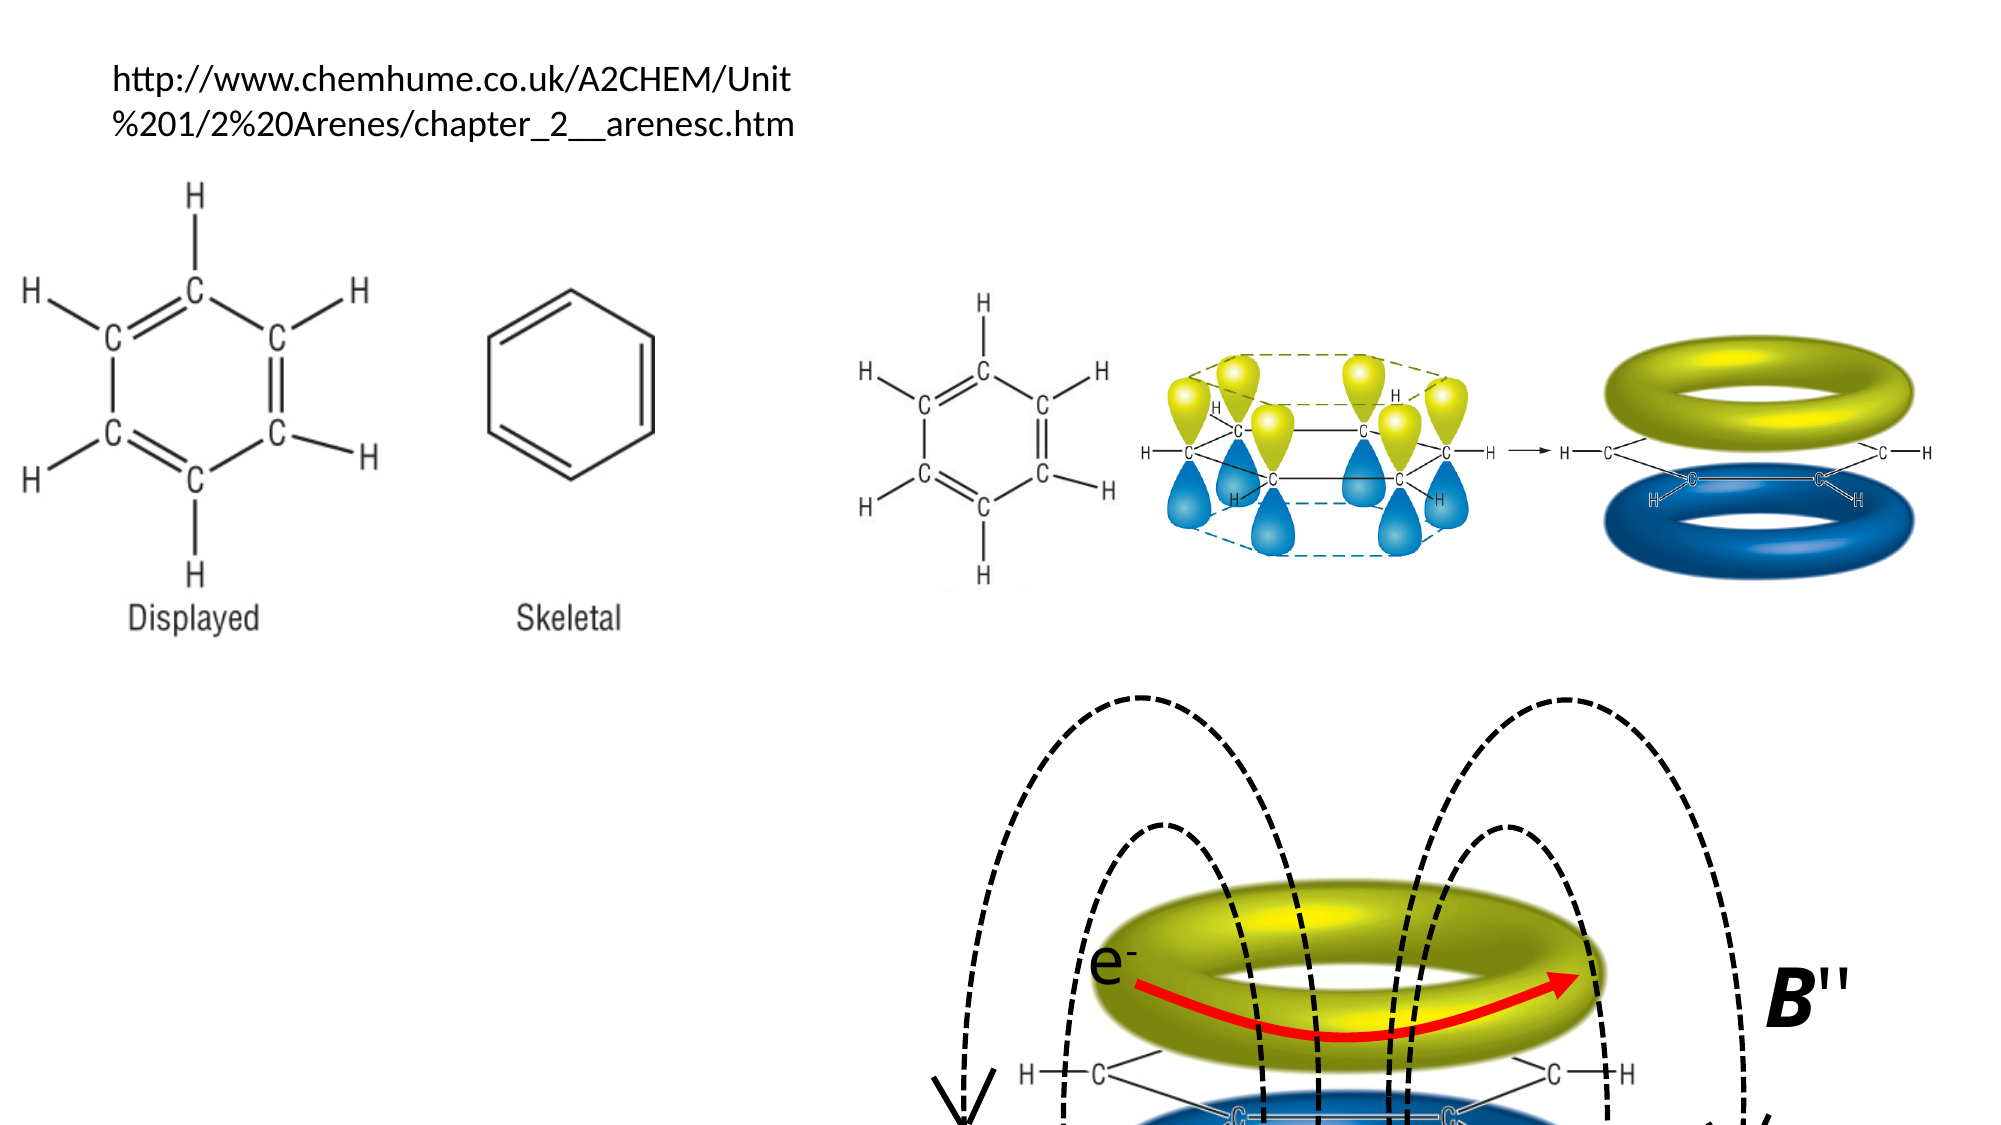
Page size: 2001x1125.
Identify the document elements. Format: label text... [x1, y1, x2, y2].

picture [21, 178, 655, 639]
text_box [933, 697, 1869, 1125]
text_box http://www.chemhume.co.uk/A2CHEM/Unit%201/2%20Arenes/chapter_2__arenesc.htm [97, 46, 1098, 152]
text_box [858, 258, 1932, 592]
